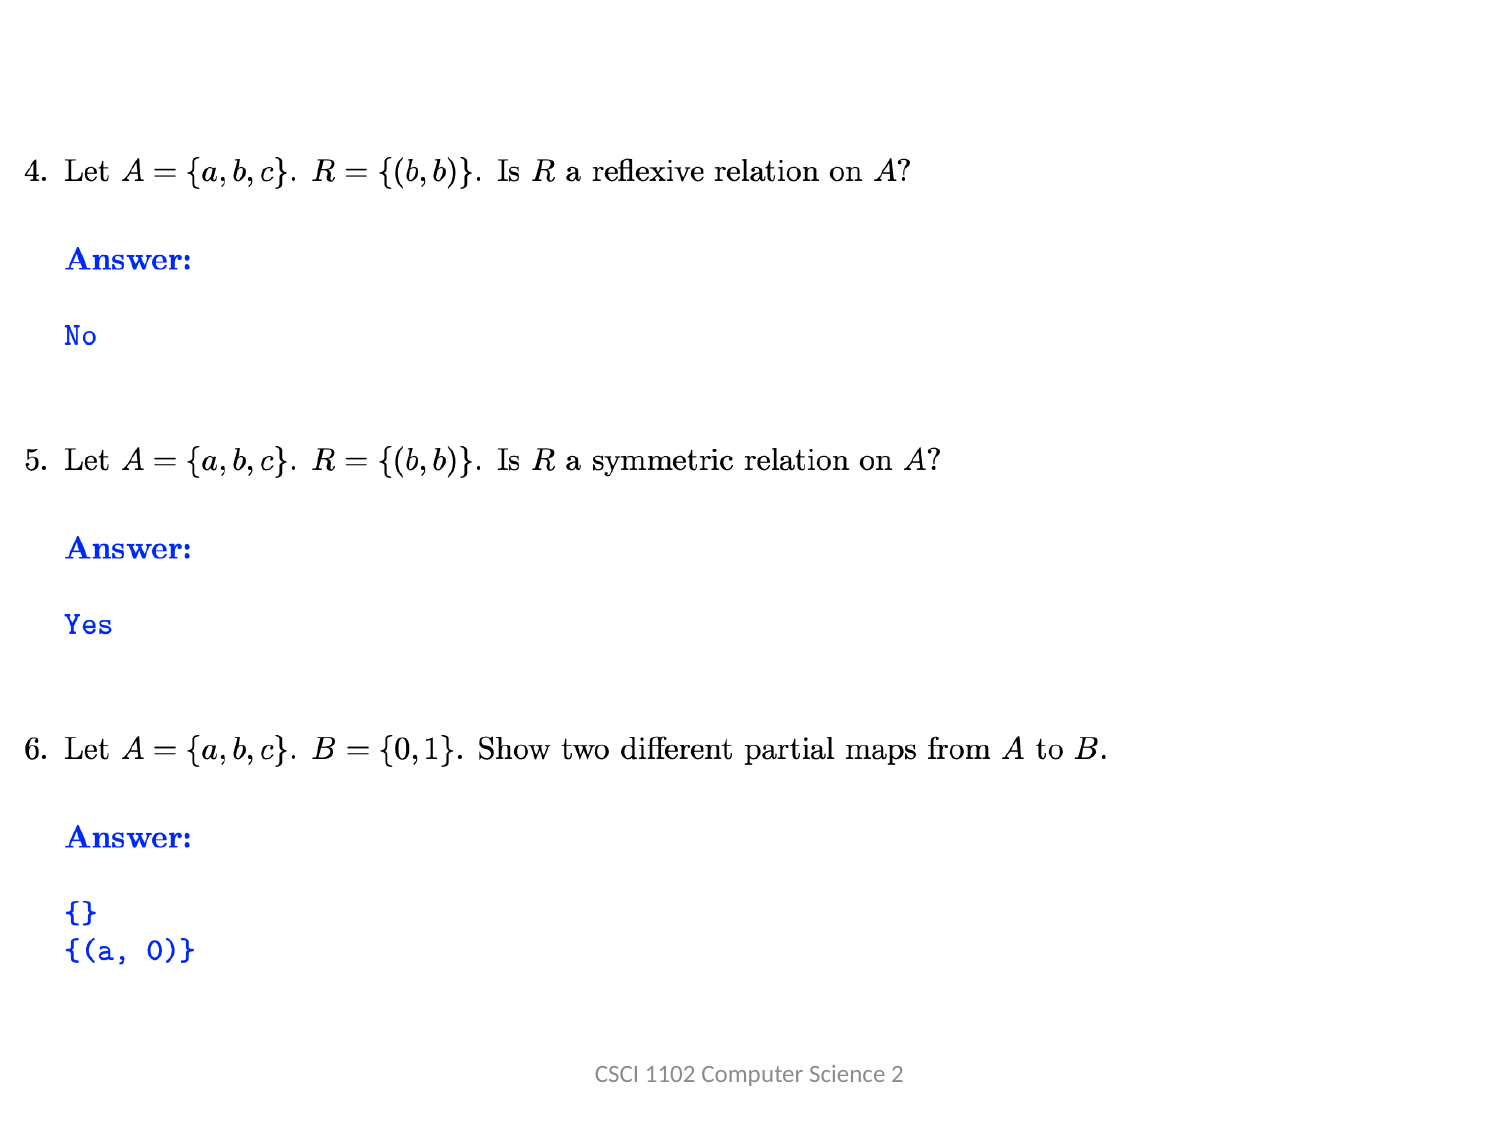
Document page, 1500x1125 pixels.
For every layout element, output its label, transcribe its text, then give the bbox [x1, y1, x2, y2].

picture [0, 114, 1500, 1011]
footer CSCI 1102 Computer Science 2 [512, 1042, 988, 1103]
